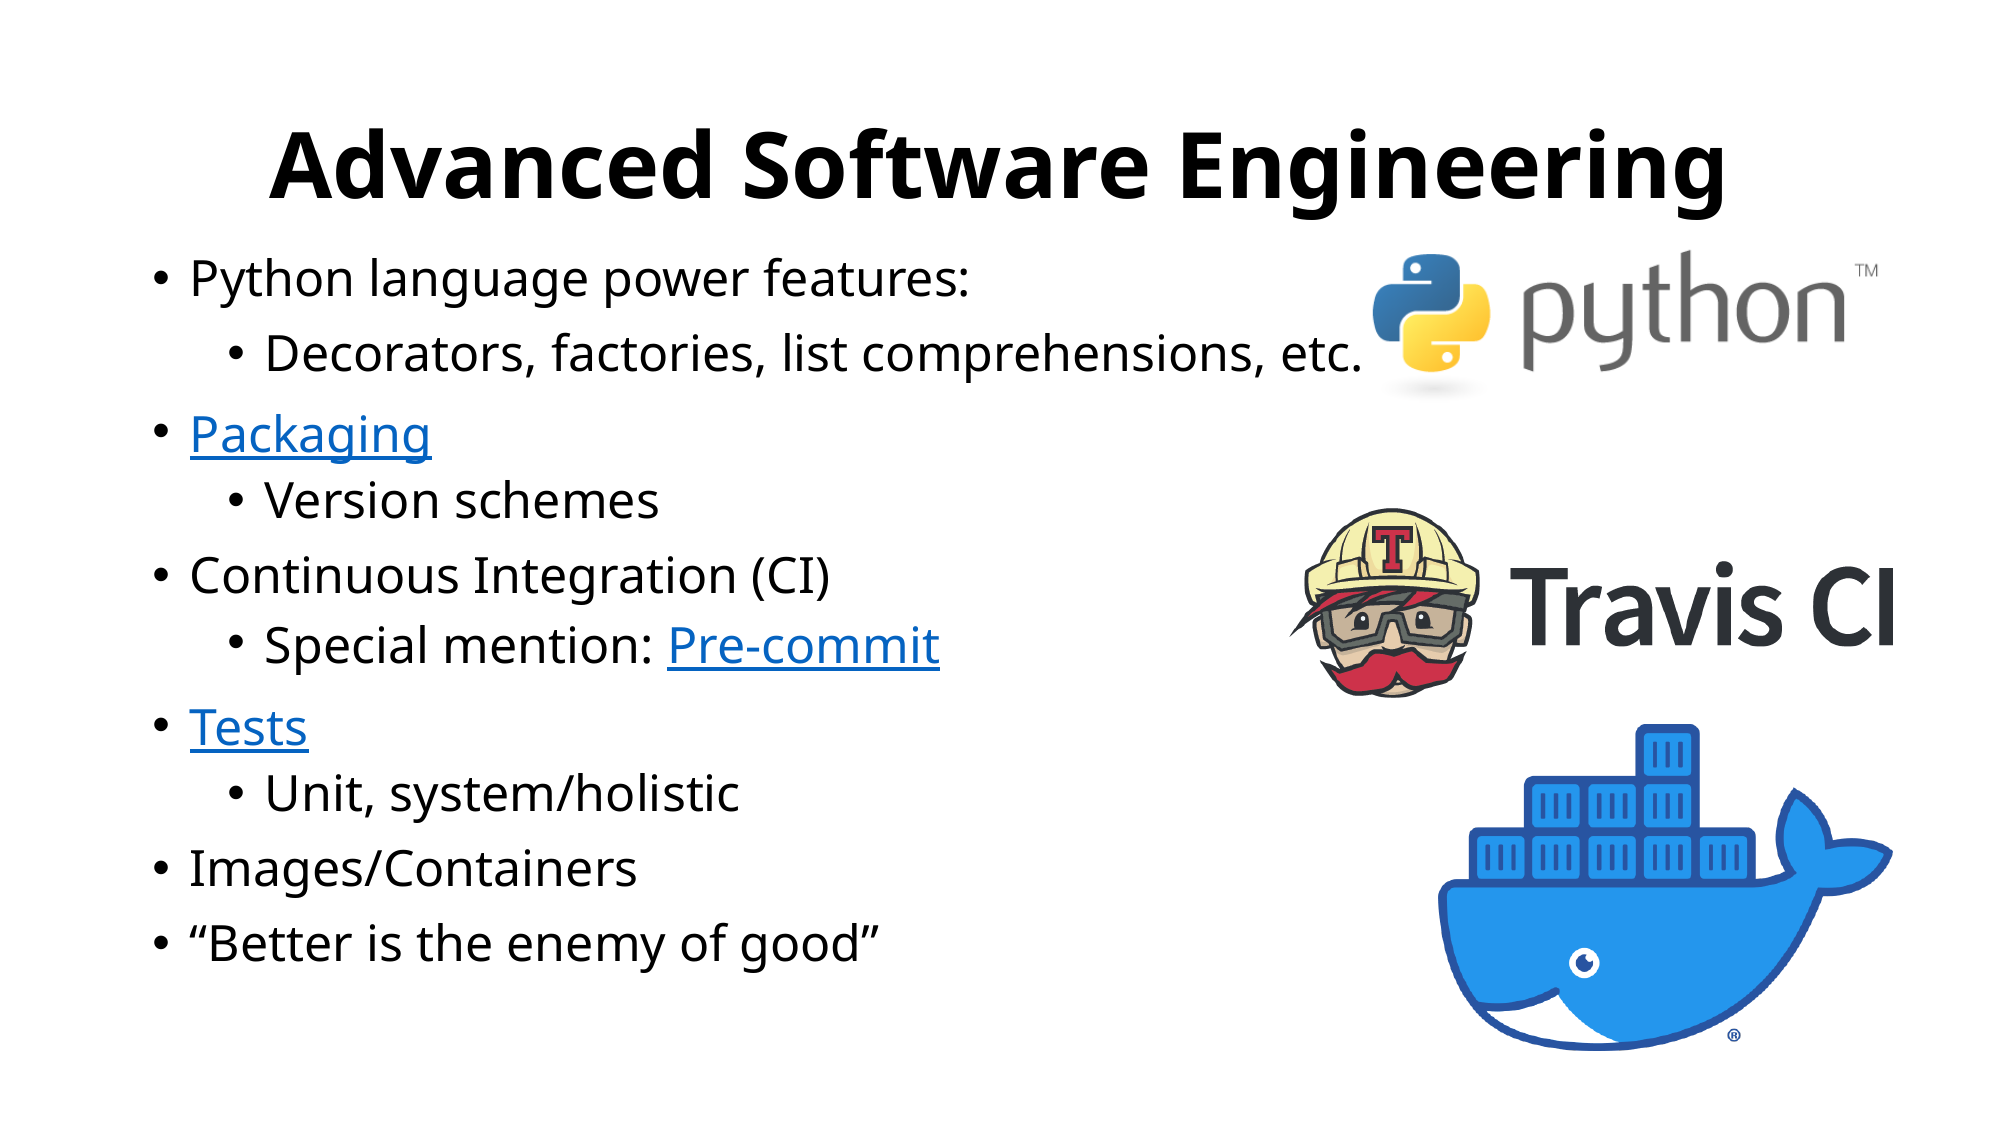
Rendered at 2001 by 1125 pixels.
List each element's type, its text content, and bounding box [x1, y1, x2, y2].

picture [1289, 219, 1927, 435]
picture [1289, 508, 1893, 698]
list Python language power features: Decorators, factories, list comprehensions, etc. Packaging Version schemes Continuous Integration (CI) Special mention: Pre-commit Tests Unit, system/holistic Images/Containers “Better is the enemy of good” [137, 246, 1963, 998]
picture [1438, 724, 1893, 1051]
title Advanced Software Engineering [137, 59, 1863, 246]
